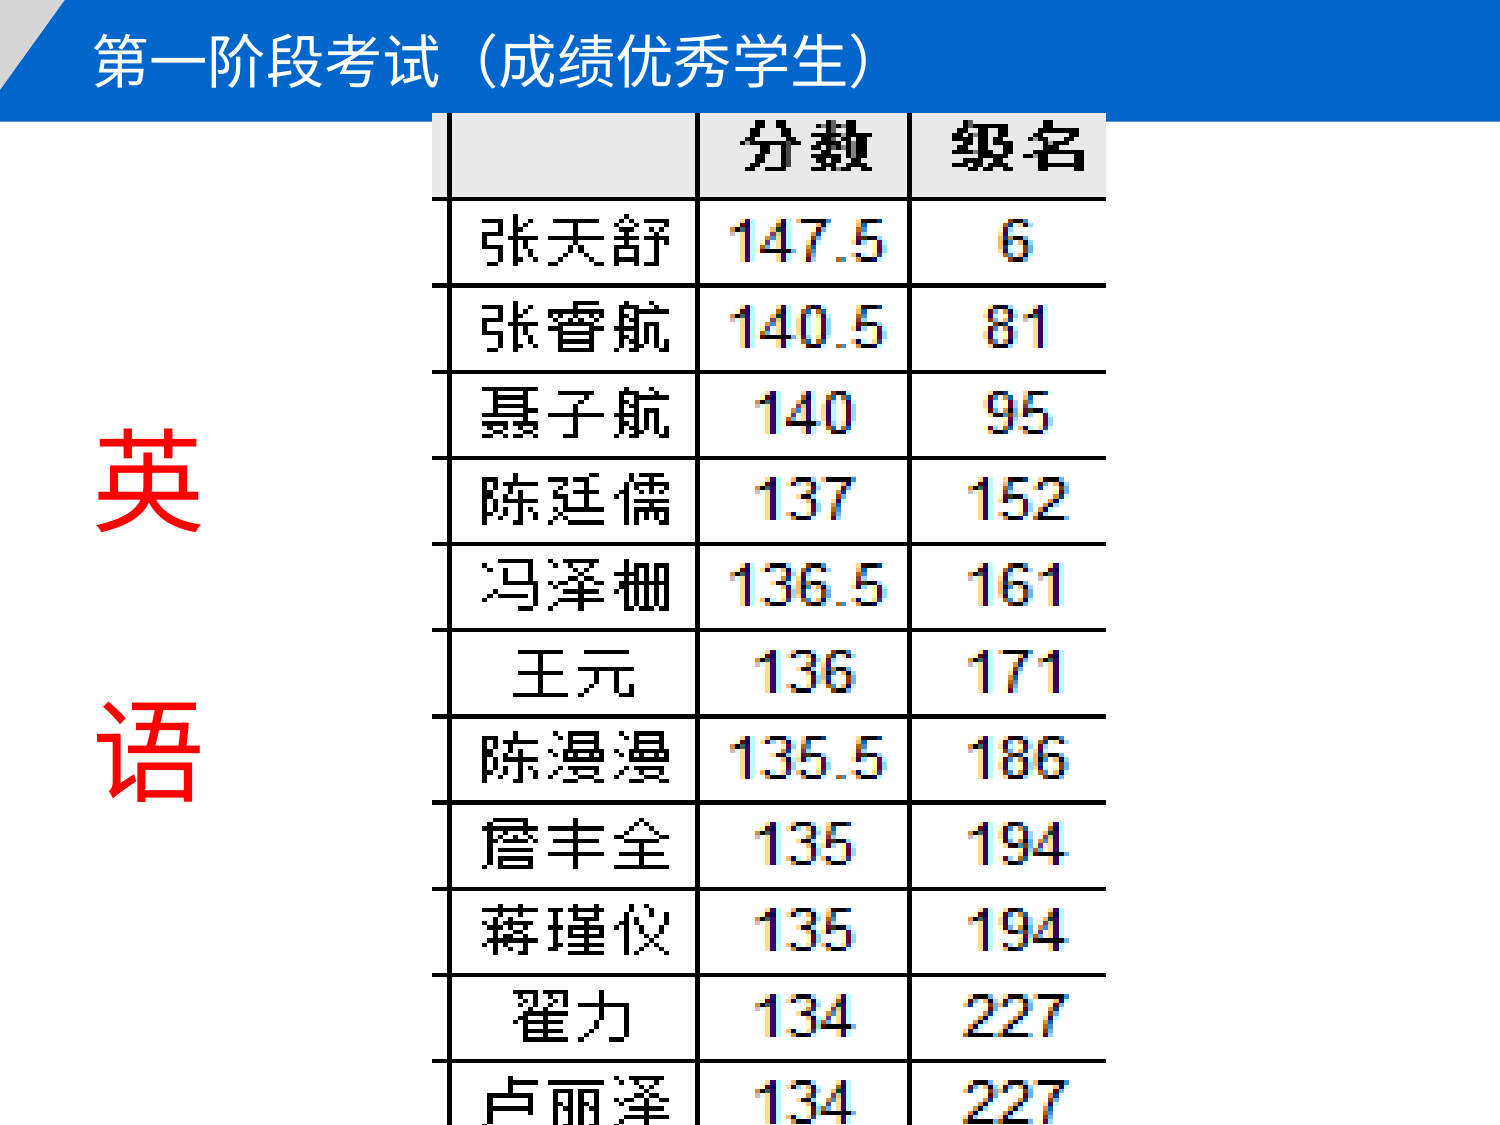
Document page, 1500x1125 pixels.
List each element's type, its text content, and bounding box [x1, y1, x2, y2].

text_box 第一阶段考试（成绩优秀学生） [76, 17, 976, 103]
text_box [0, 0, 1500, 122]
text_box [0, 0, 65, 90]
picture [432, 113, 1106, 1125]
text_box 英 语 [77, 403, 220, 824]
